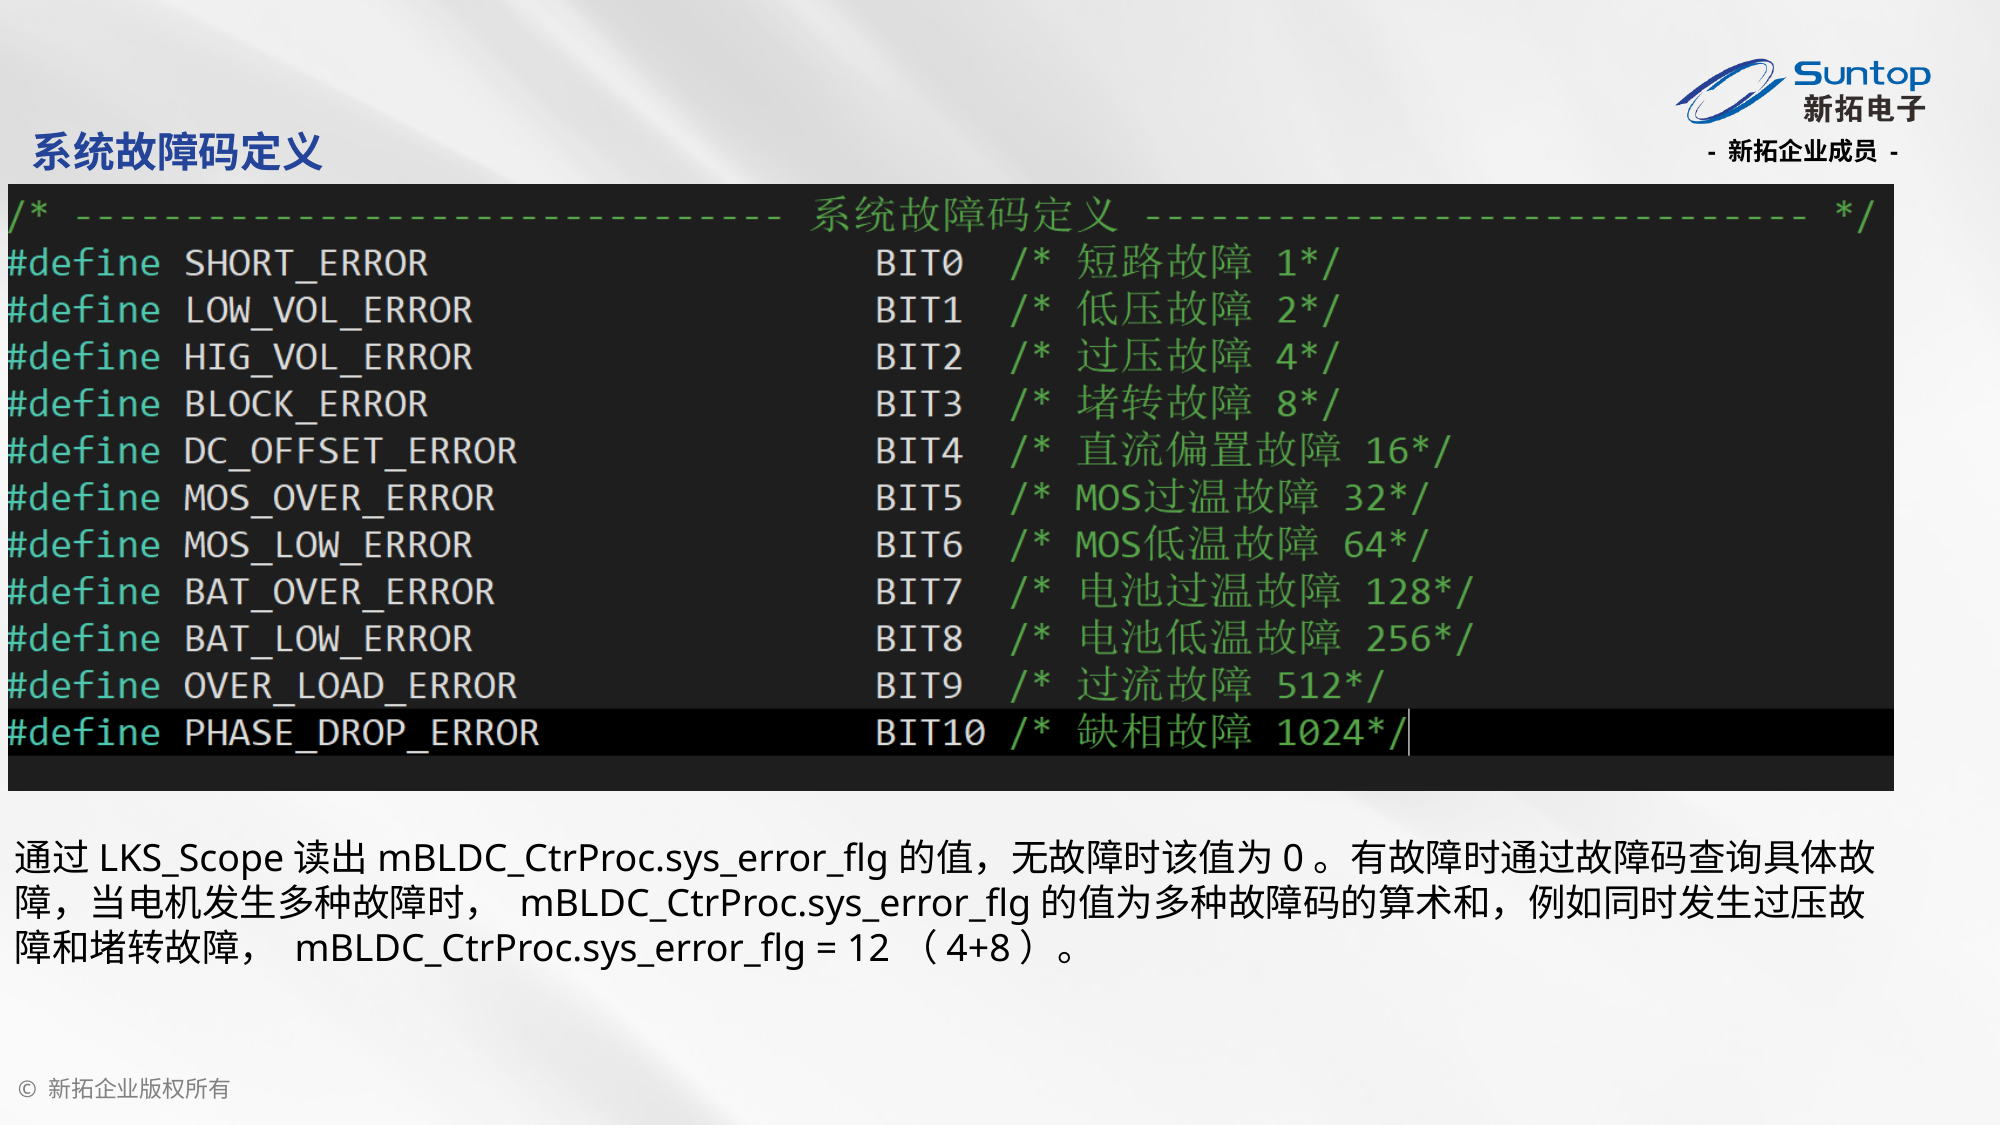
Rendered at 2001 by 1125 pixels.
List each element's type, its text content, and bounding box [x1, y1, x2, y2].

picture [1665, 39, 1940, 143]
text_box 系统故障码定义 [17, 118, 760, 184]
text_box 通过LKS_Scope读出mBLDC_CtrProc.sys_error_flg的值，无故障时该值为0。有故障时通过故障码查询具体故障，当电机发生多种故障时， mBLDC_CtrProc.sys_error_flg的值为多种故障码的算术和，例如同时发生过压故障和堵转故障， mBLDC_CtrProc.sys_error_flg = 12（4+8）。 [0, 826, 1894, 976]
picture [7, 184, 1894, 791]
